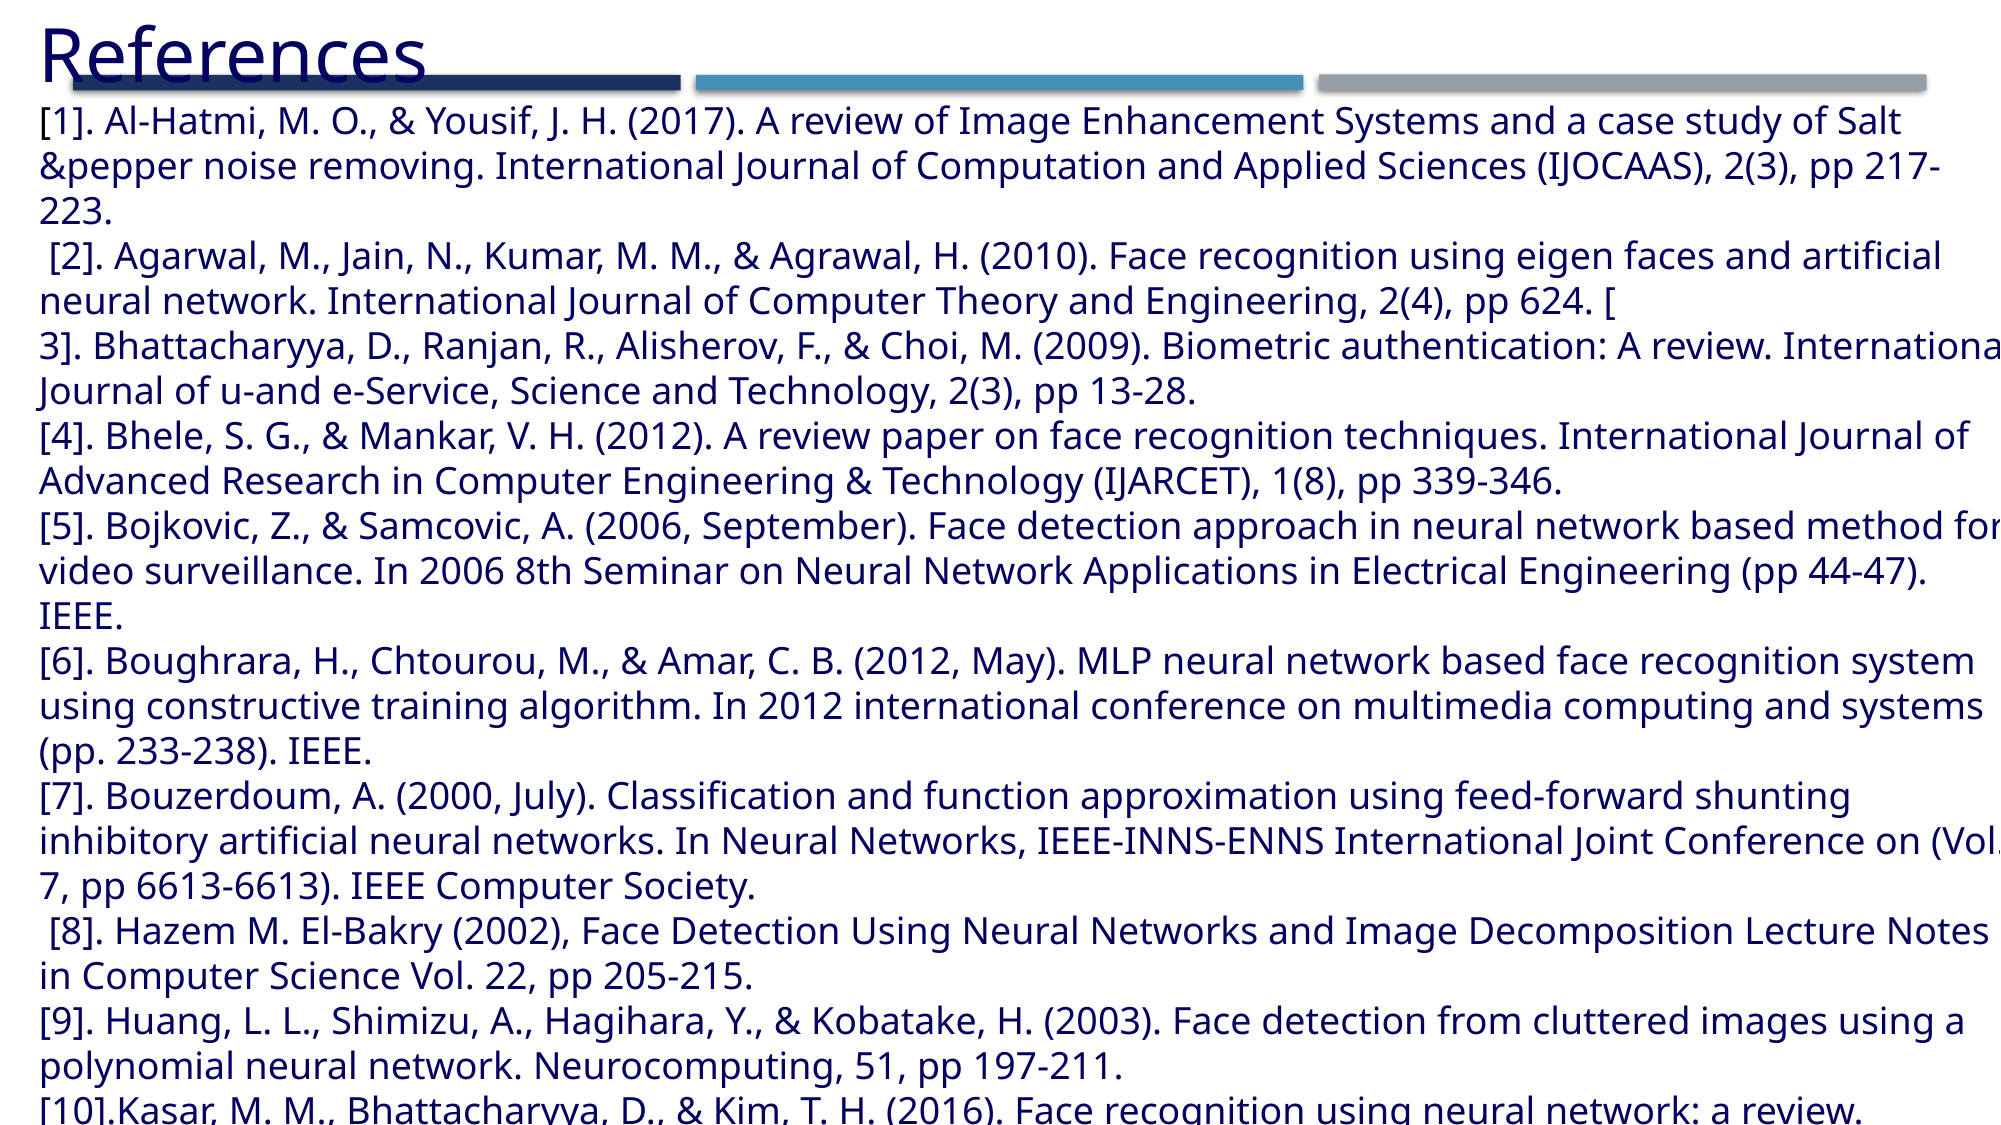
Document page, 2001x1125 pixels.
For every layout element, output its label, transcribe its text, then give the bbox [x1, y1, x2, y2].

text_box References [1]. Al-Hatmi, M. O., & Yousif, J. H. (2017). A review of Image Enhancement Systems and a case study of Salt &pepper noise removing. International Journal of Computation and Applied Sciences (IJOCAAS), 2(3), pp 217-223. [2]. Agarwal, M., Jain, N., Kumar, M. M., & Agrawal, H. (2010). Face recognition using eigen faces and artificial neural network. International Journal of Computer Theory and Engineering, 2(4), pp 624. [ 3]. Bhattacharyya, D., Ranjan, R., Alisherov, F., & Choi, M. (2009). Biometric authentication: A review. International Journal of u-and e-Service, Science and Technology, 2(3), pp 13-28. [4]. Bhele, S. G., & Mankar, V. H. (2012). A review paper on face recognition techniques. International Journal of Advanced Research in Computer Engineering & Technology (IJARCET), 1(8), pp 339-346. [5]. Bojkovic, Z., & Samcovic, A. (2006, September). Face detection approach in neural network based method for video surveillance. In 2006 8th Seminar on Neural Network Applications in Electrical Engineering (pp 44-47). IEEE. [6]. Boughrara, H., Chtourou, M., & Amar, C. B. (2012, May). MLP neural network based face recognition system using constructive training algorithm. In 2012 international conference on multimedia computing and systems (pp. 233-238). IEEE. [7]. Bouzerdoum, A. (2000, July). Classification and function approximation using feed-forward shunting inhibitory artificial neural networks. In Neural Networks, IEEE-INNS-ENNS International Joint Conference on (Vol. 7, pp 6613-6613). IEEE Computer Society. [8]. Hazem M. El-Bakry (2002), Face Detection Using Neural Networks and Image Decomposition Lecture Notes in Computer Science Vol. 22, pp 205-215. [9]. Huang, L. L., Shimizu, A., Hagihara, Y., & Kobatake, H. (2003). Face detection from cluttered images using a polynomial neural network. Neurocomputing, 51, pp 197-211. [10].Kasar, M. M., Bhattacharyya, D., & Kim, T. H. (2016). Face recognition using neural network: a review. International Journal of Security and Its Applications, 10(3), pp 81-100. [11].Kaushal, A., & Raina, J. P. S. (2010). Face detection using neural network & Gabor wavelet transform. IJCST, 1(1) [24, 0, 2000, 1125]
